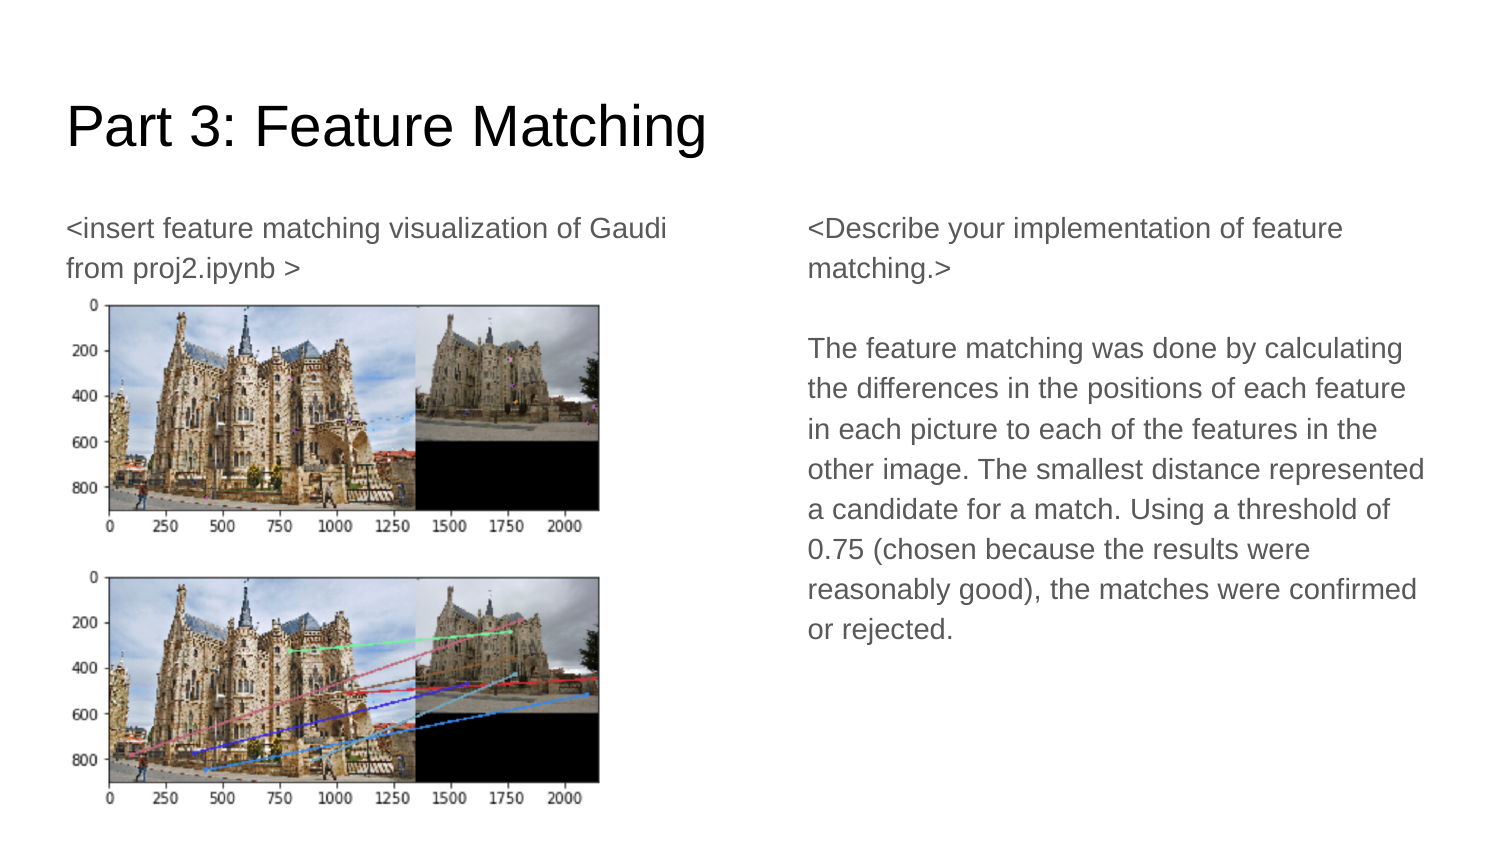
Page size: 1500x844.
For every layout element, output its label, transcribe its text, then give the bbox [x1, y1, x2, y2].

title Part 3: Feature Matching [51, 72, 1449, 167]
list <Describe your implementation of feature matching.> The feature matching was done by calculating the differences in the positions of each feature in each picture to each of the features in the other image. The smallest distance represented a candidate for a match. Using a threshold of 0.75 (chosen because the results were reasonably good), the matches were confirmed or rejected. [792, 189, 1449, 750]
picture [50, 287, 627, 819]
list <insert feature matching visualization of Gaudi from proj2.ipynb > [51, 189, 708, 750]
